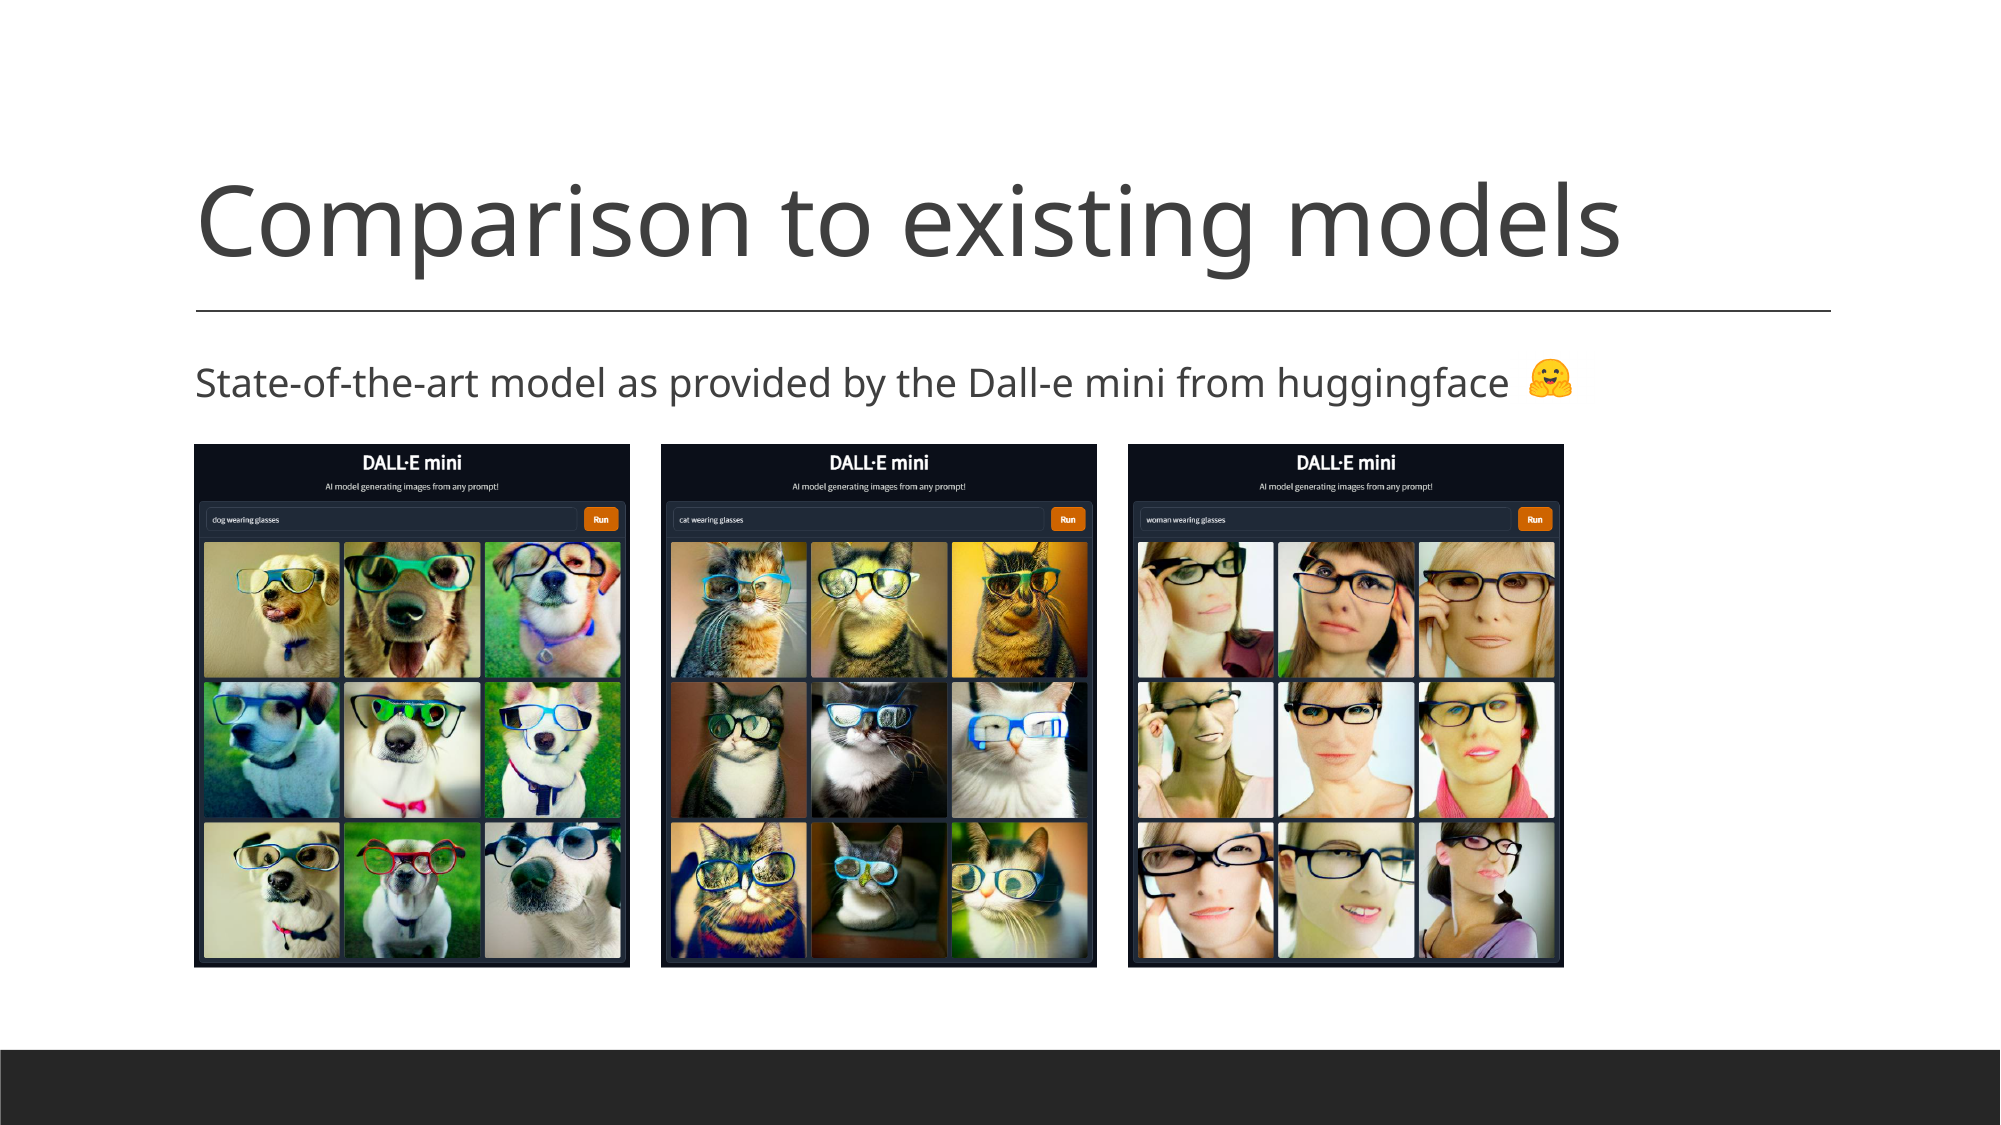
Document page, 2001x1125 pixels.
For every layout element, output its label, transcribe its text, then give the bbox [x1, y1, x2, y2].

picture [194, 443, 630, 968]
picture [1510, 351, 1595, 404]
title Comparison to existing models [180, 47, 1830, 285]
picture [661, 443, 1097, 968]
picture [1128, 443, 1564, 968]
list State-of-the-art model as provided by the Dall-e mini from huggingface [180, 345, 1830, 963]
